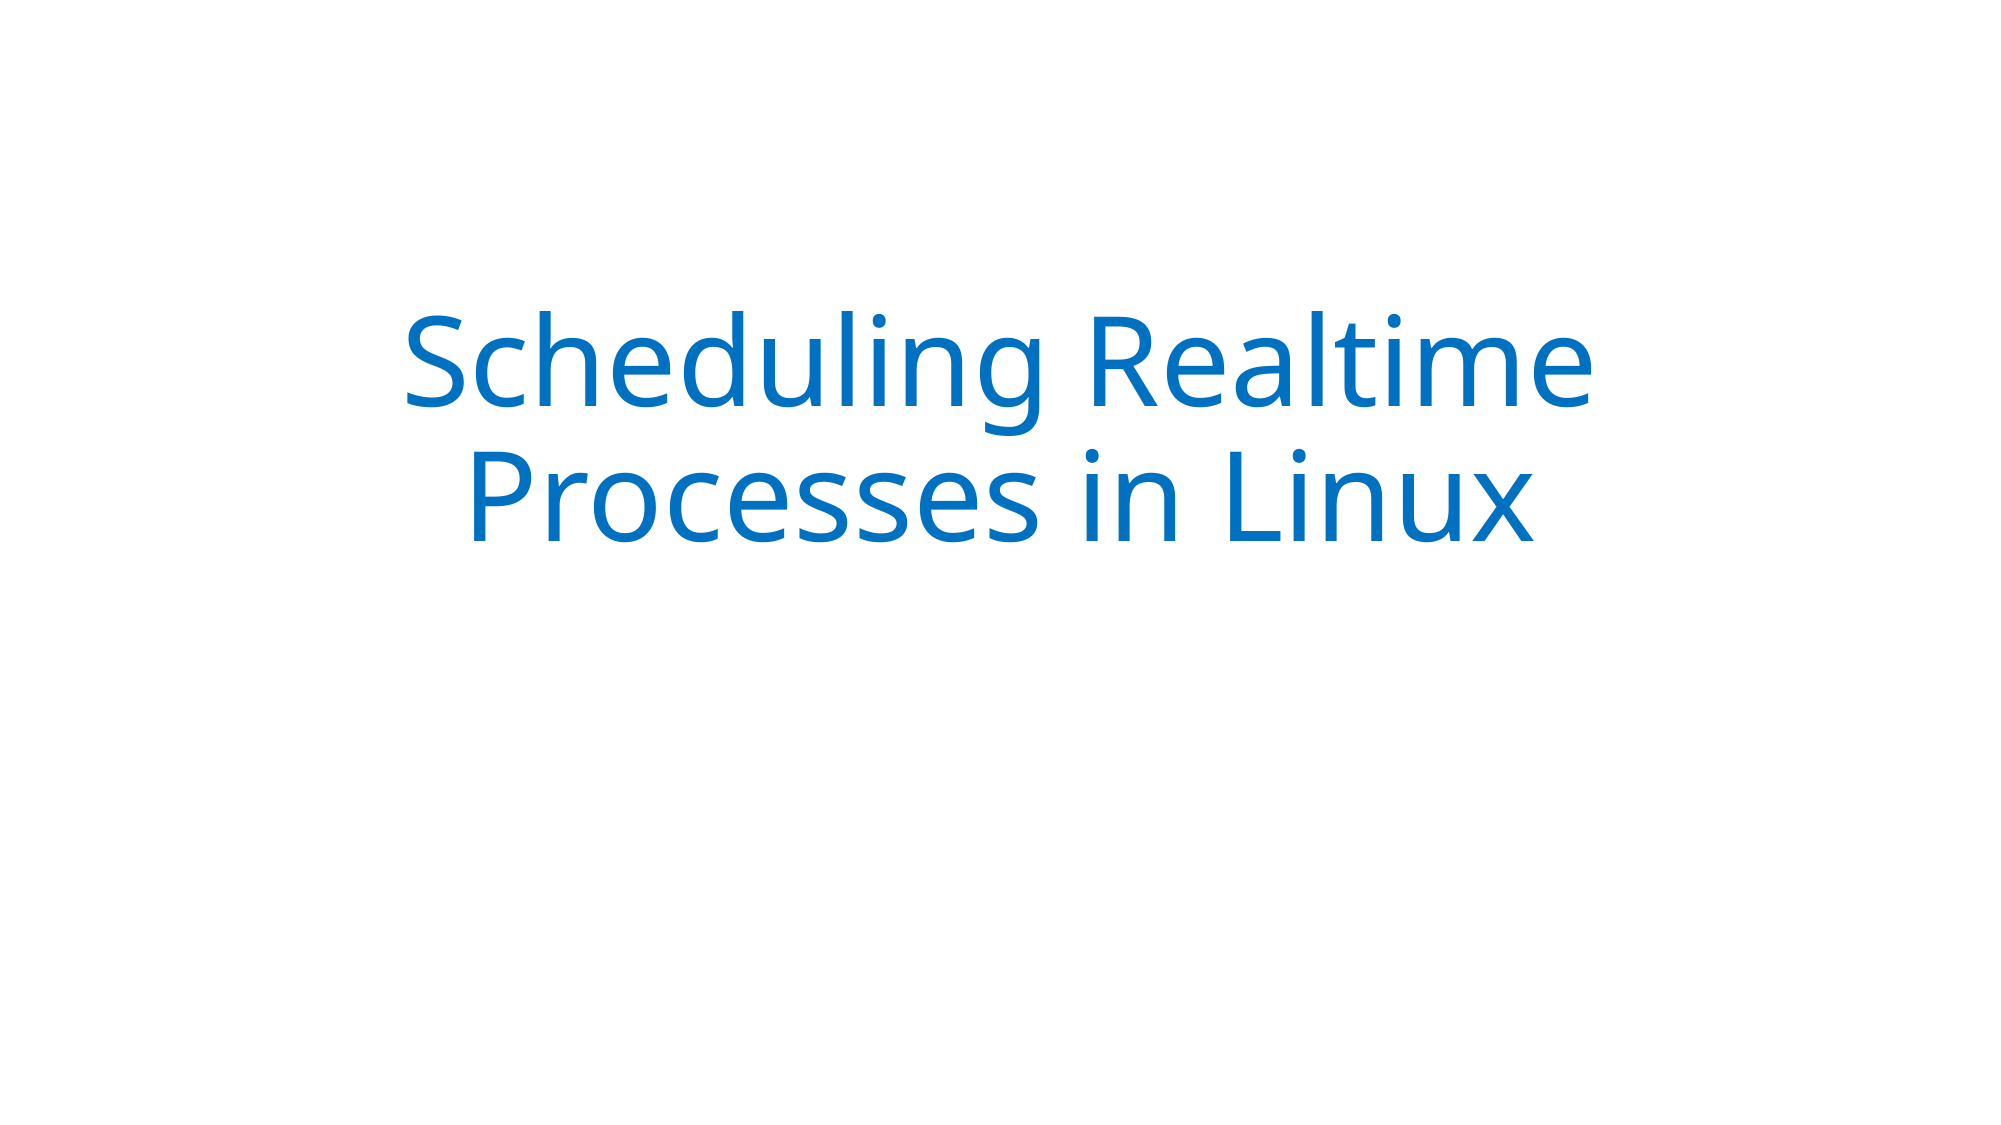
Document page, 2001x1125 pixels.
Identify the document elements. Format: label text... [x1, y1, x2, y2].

title Scheduling Realtime Processes in Linux [249, 184, 1750, 576]
